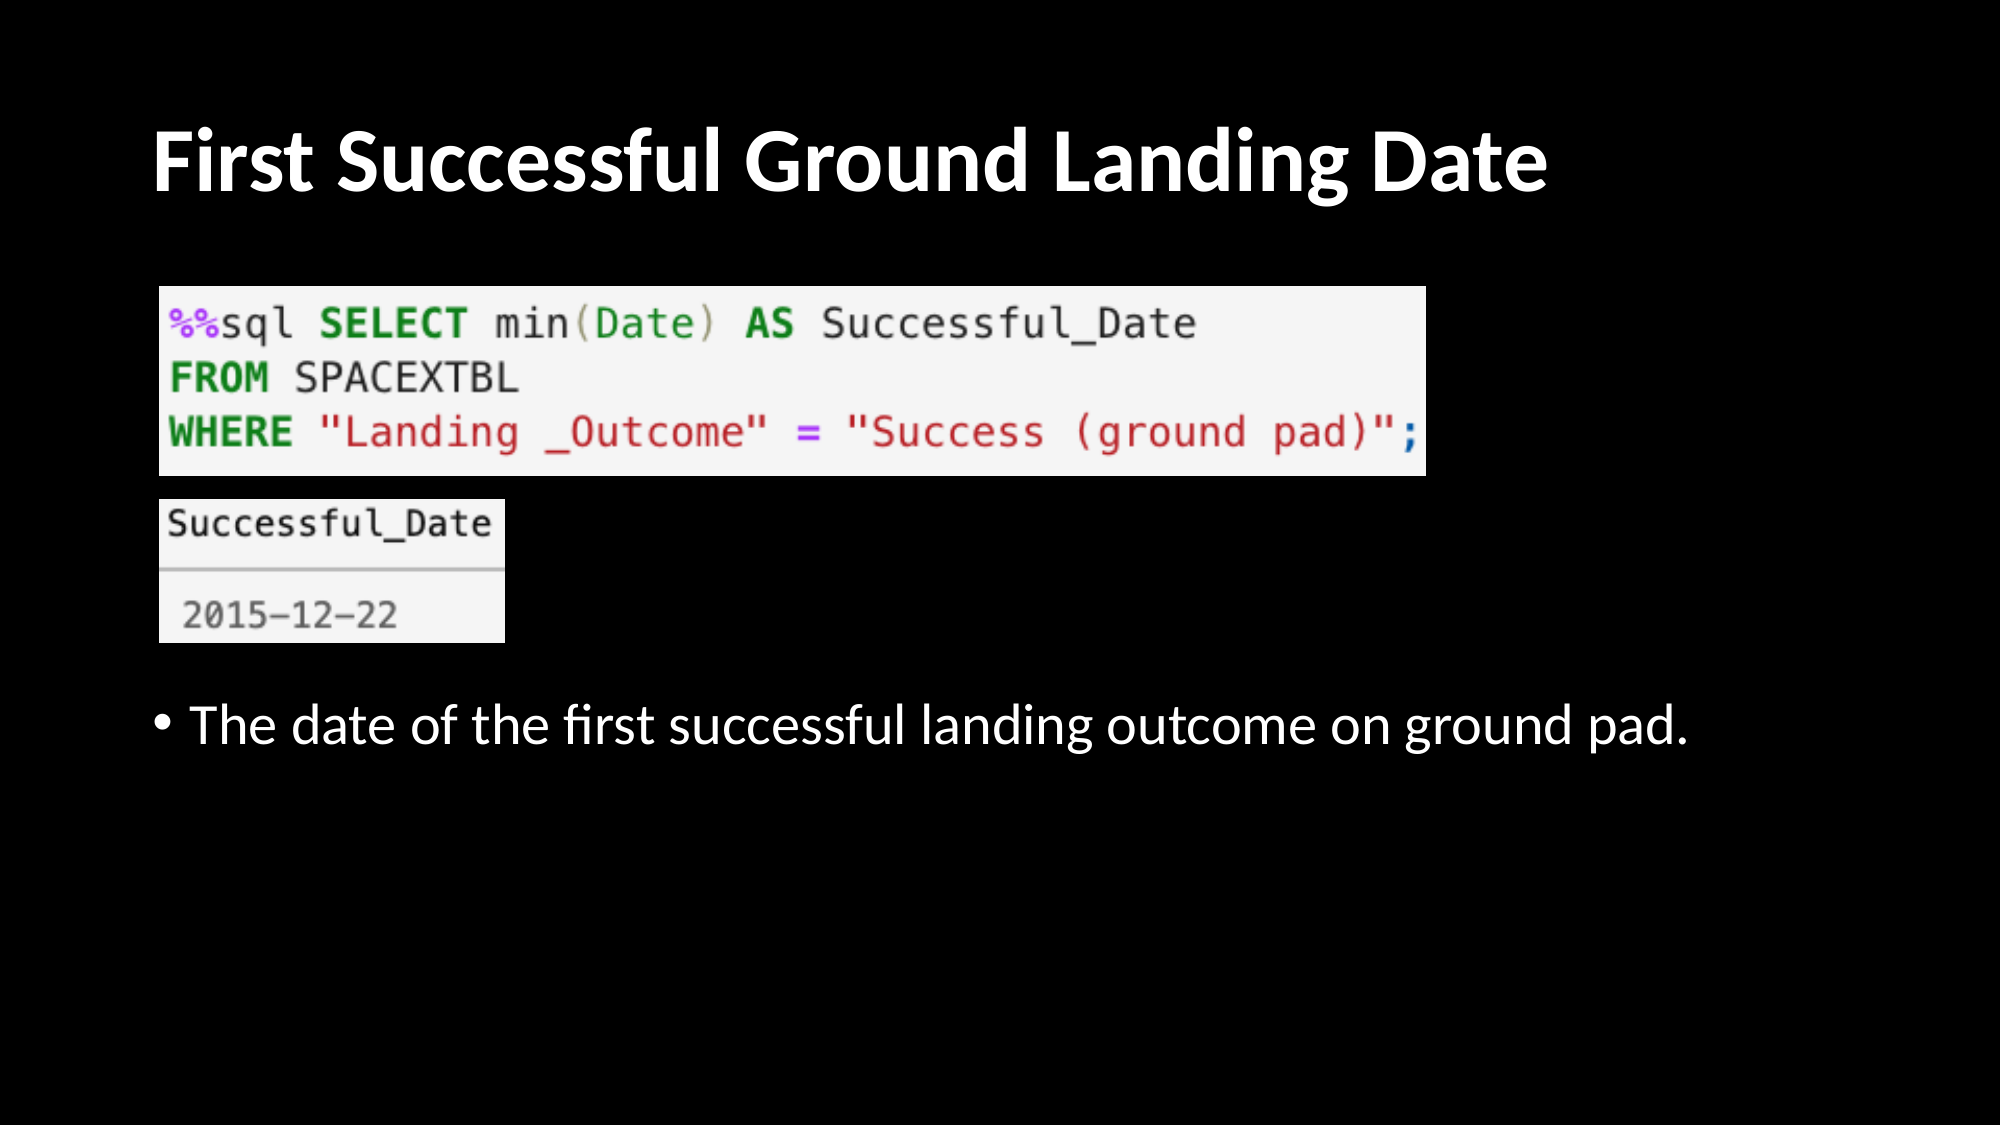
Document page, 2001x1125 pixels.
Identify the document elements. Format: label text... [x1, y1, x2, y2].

title First Successful Ground Landing Date [137, 86, 1863, 237]
list The date of the first successful landing outcome on ground pad. [137, 260, 1863, 1014]
picture [159, 286, 1426, 476]
picture [159, 499, 505, 643]
